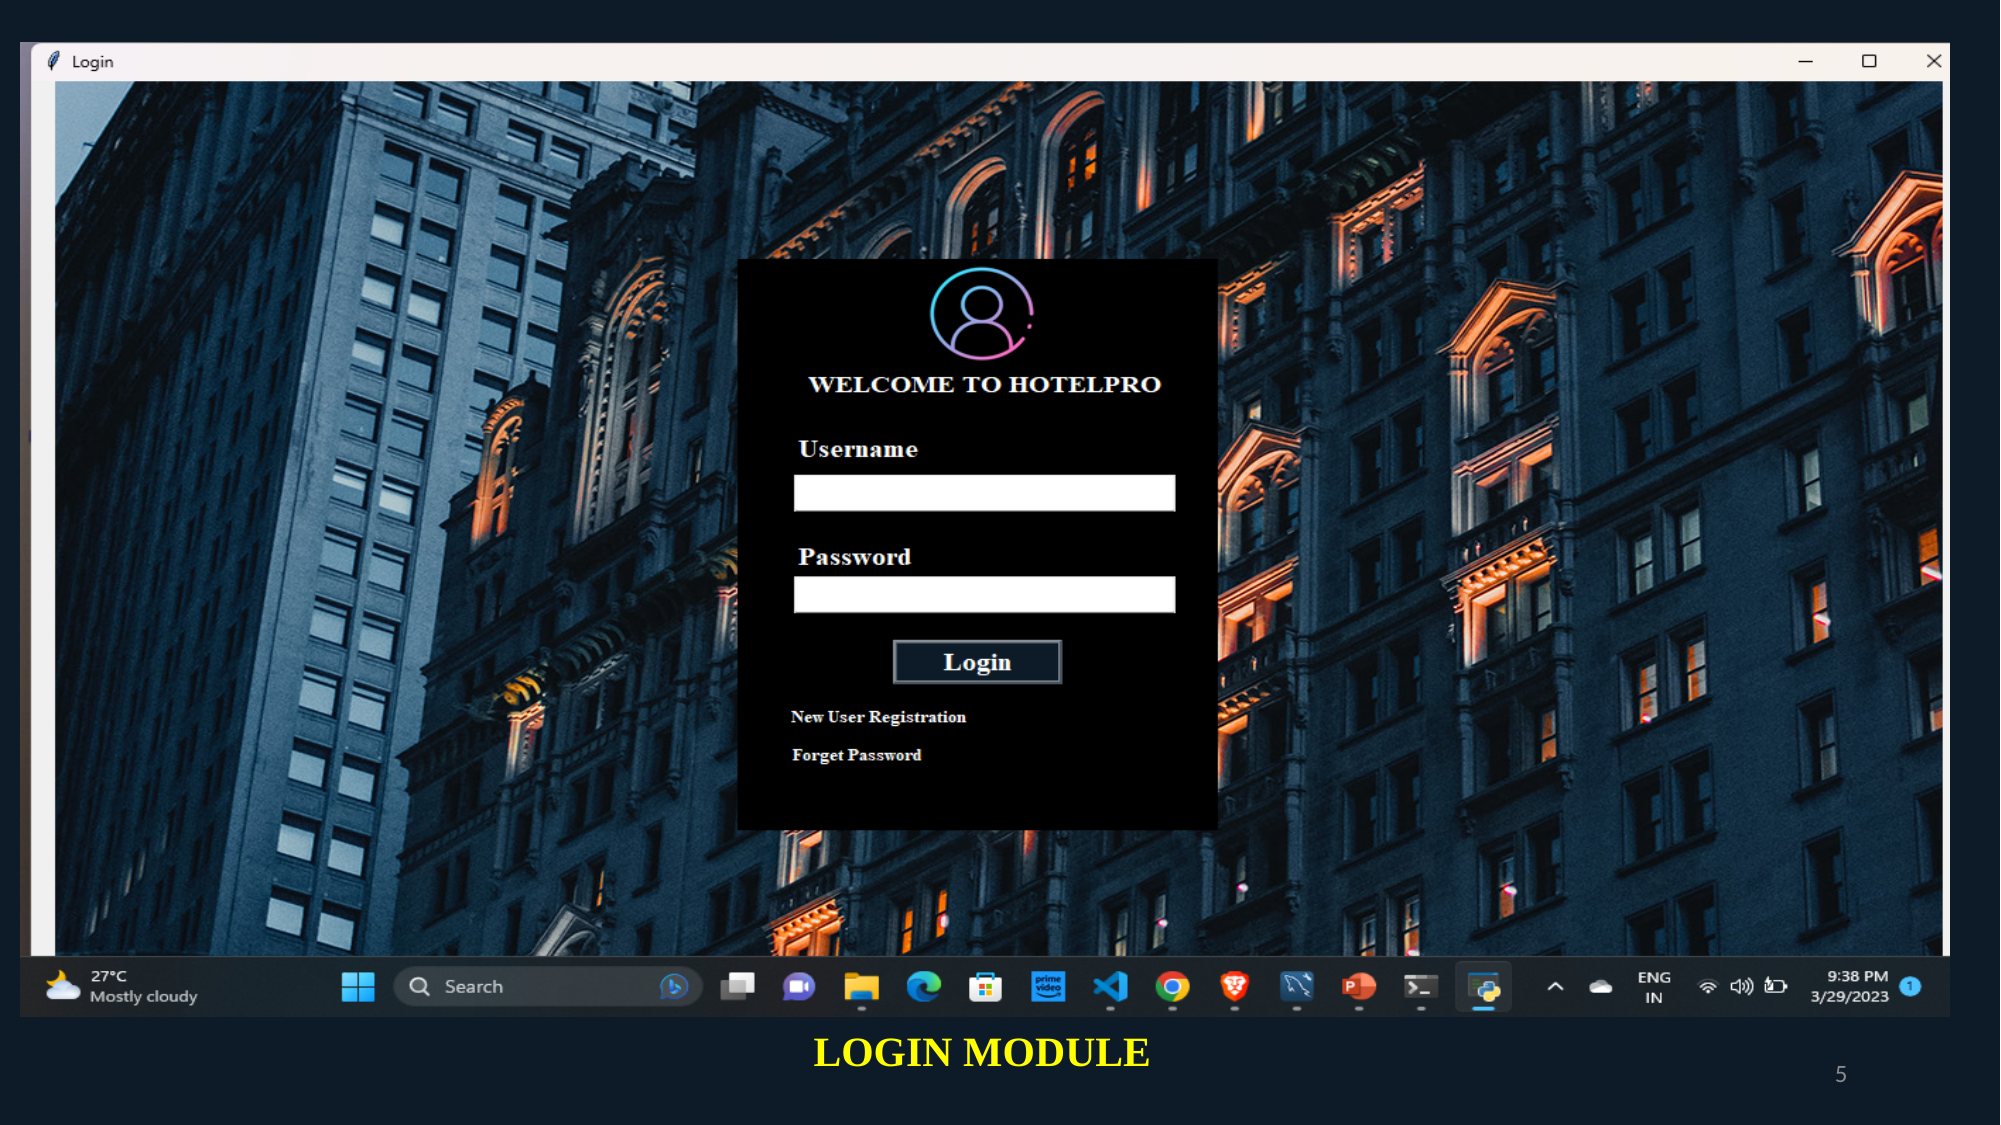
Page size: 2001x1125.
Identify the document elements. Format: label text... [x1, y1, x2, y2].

slide_number 5 [1412, 1042, 1863, 1103]
text_box LOGIN MODULE [86, 1018, 1879, 1082]
picture [20, 42, 1950, 1018]
